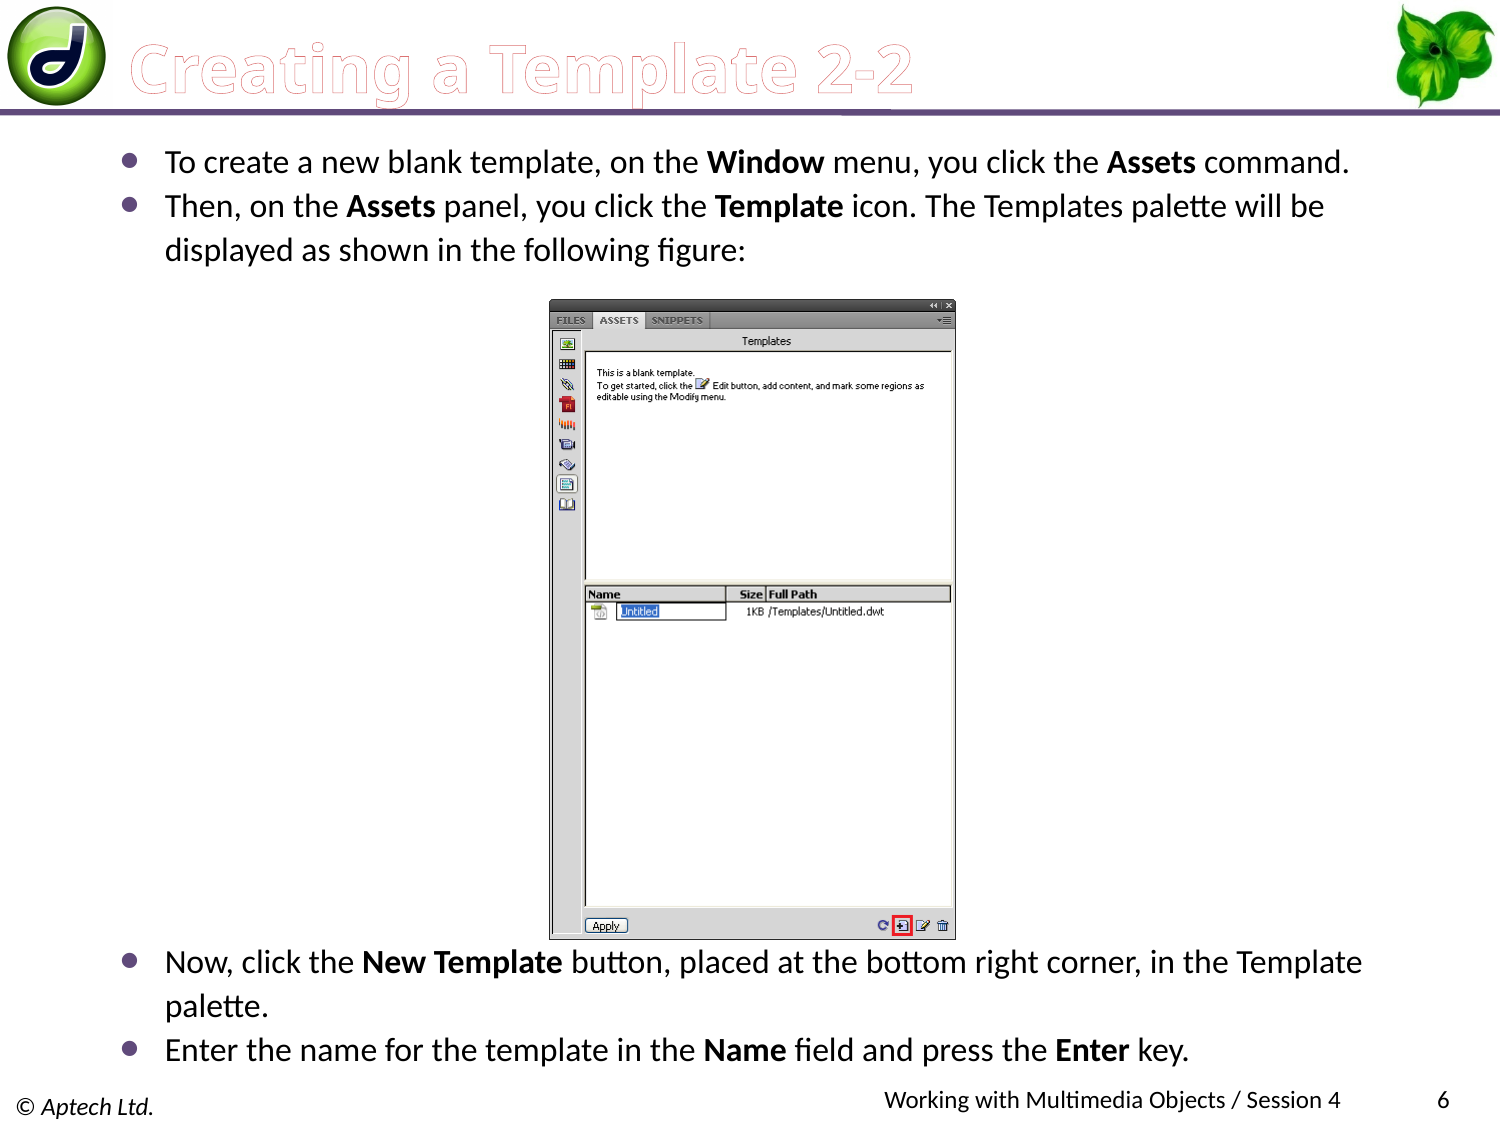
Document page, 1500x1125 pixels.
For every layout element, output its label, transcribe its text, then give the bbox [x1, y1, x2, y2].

title Creating a Template 2-2 [112, 32, 1363, 101]
footer Working with Multimedia Objects / Session 4 [375, 1100, 1363, 1113]
slide_number 6 [1363, 1084, 1465, 1113]
text_box To create a new blank template, on the Window menu, you click the Assets command. Then, on the Assets panel, you click the Template icon. The Templates palette will be displayed as shown in the following figure: [74, 149, 1413, 300]
picture [0, 0, 113, 109]
text_box Now, click the New Template button, placed at the bottom right corner, in the Template palette. Enter the name for the template in the Name field and press the Enter key. [74, 949, 1413, 1100]
picture [1387, 0, 1500, 109]
picture [549, 299, 957, 941]
